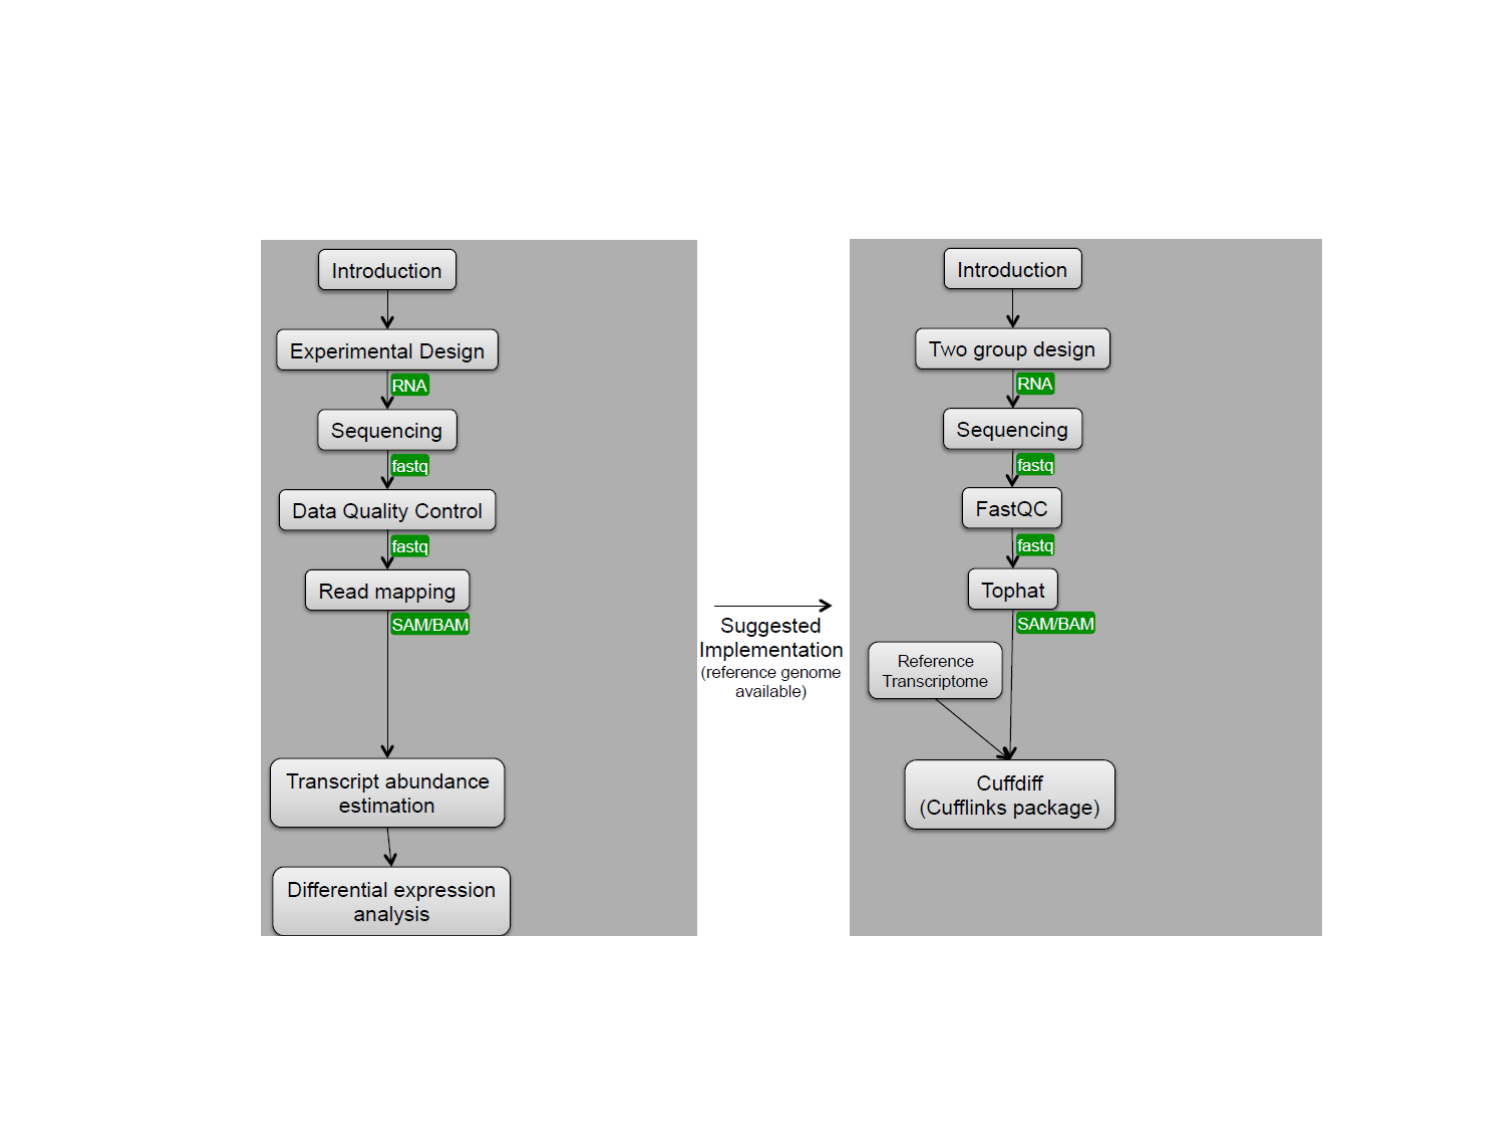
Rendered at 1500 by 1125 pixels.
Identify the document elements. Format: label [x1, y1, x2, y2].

picture [231, 219, 1325, 936]
